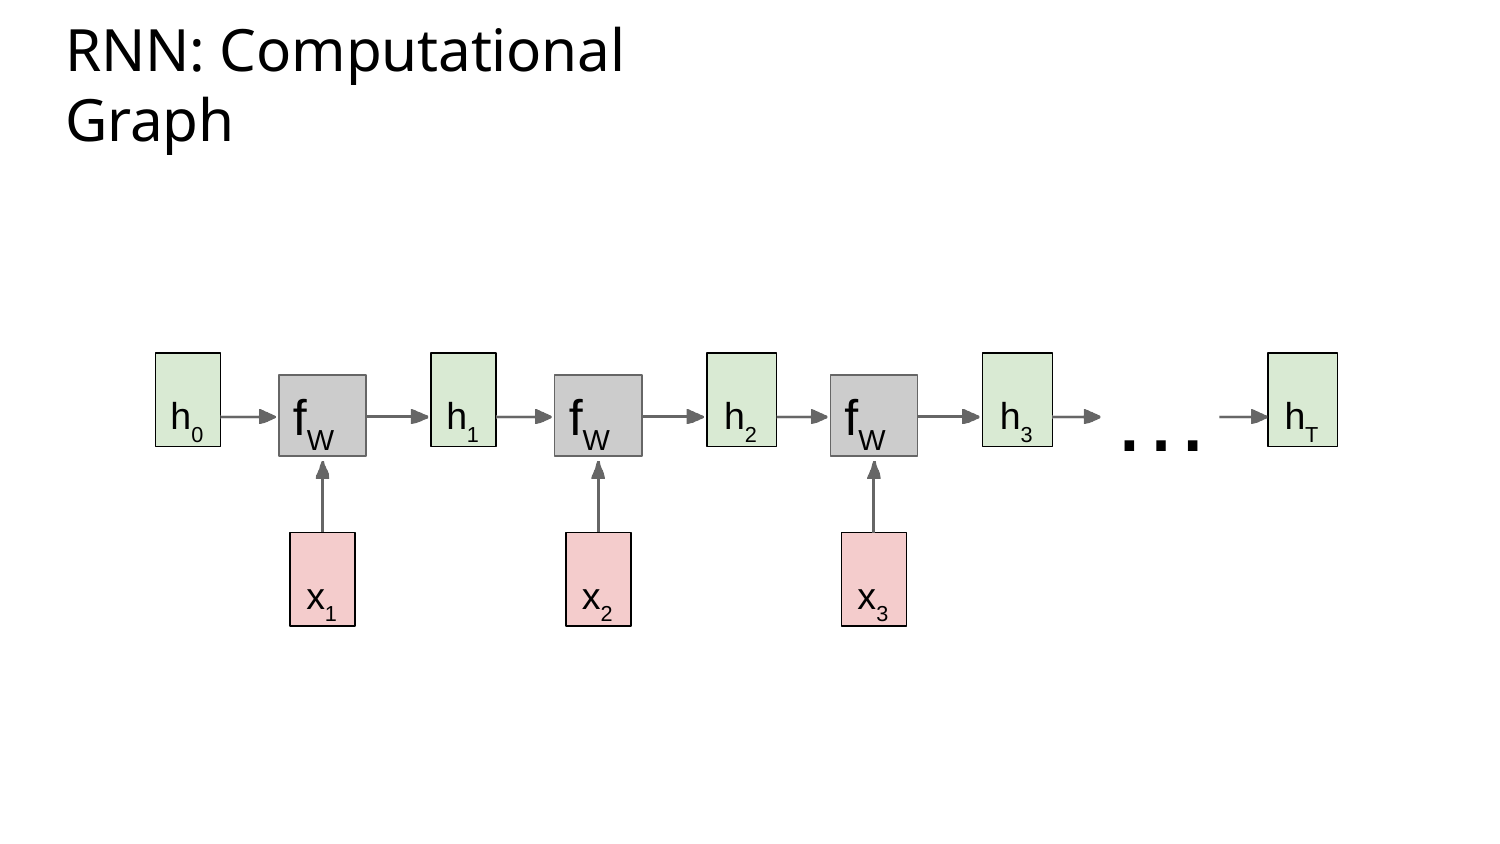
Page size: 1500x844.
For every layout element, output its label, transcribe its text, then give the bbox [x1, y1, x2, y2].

text_box [1219, 409, 1268, 424]
text_box fW [554, 374, 642, 457]
text_box [410, 409, 429, 424]
text_box x3 [841, 532, 907, 626]
title RNN: Computational Graph [62, 10, 780, 154]
text_box x1 [290, 532, 356, 626]
text_box [867, 461, 881, 479]
text_box [591, 461, 605, 479]
text_box x2 [565, 532, 631, 626]
text_box [776, 409, 828, 424]
text_box h2 [706, 352, 777, 447]
text_box [962, 409, 980, 424]
text_box [686, 409, 704, 424]
text_box hT [1267, 352, 1338, 447]
text_box … [1109, 349, 1214, 472]
text_box h1 [431, 352, 497, 447]
text_box [220, 409, 276, 424]
text_box [496, 409, 552, 424]
text_box h0 [155, 352, 221, 447]
text_box [315, 461, 330, 479]
text_box h3 [982, 352, 1053, 447]
text_box fW [278, 374, 367, 457]
text_box [1052, 409, 1101, 424]
text_box fW [830, 374, 918, 457]
